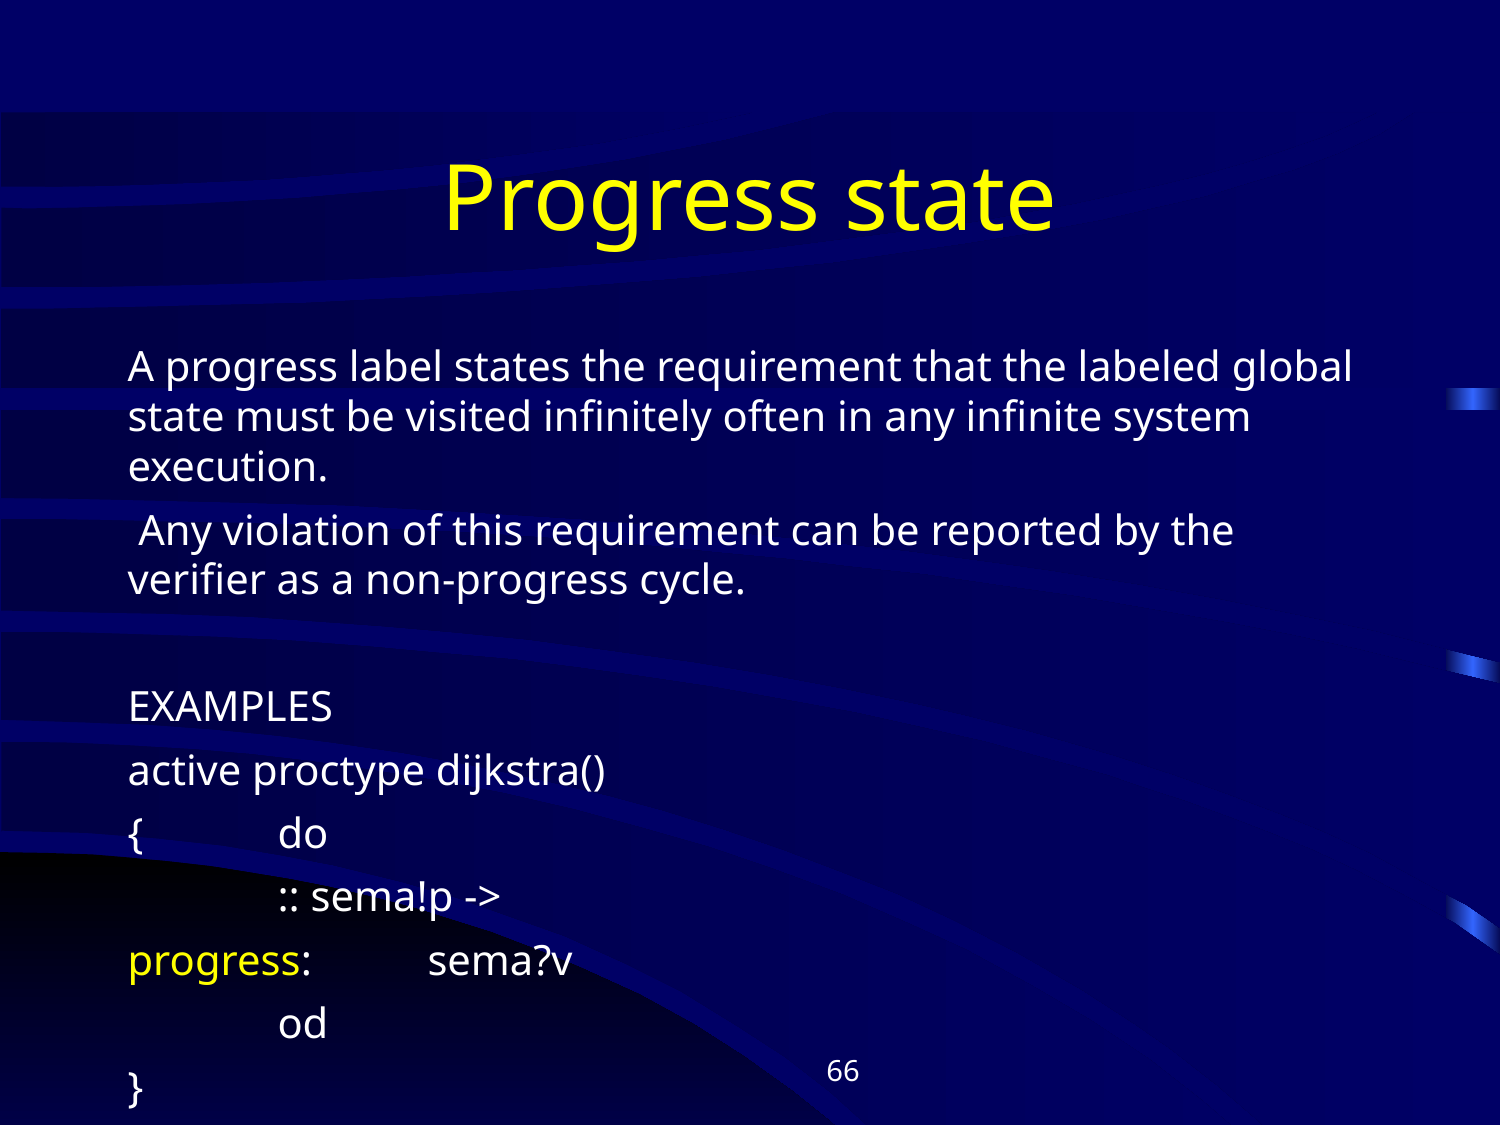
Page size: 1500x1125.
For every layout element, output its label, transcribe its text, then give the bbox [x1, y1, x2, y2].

slide_number ‹#› [562, 1025, 875, 1100]
title Progress state [112, 99, 1388, 288]
list A progress label states the requirement that the labeled global state must be visited infinitely often in any infinite system execution. Any violation of this requirement can be reported by the verifier as a non-progress cycle. EXAMPLES active proctype dijkstra() { do :: sema!p -> progress: sema?v od } [112, 324, 1388, 1000]
